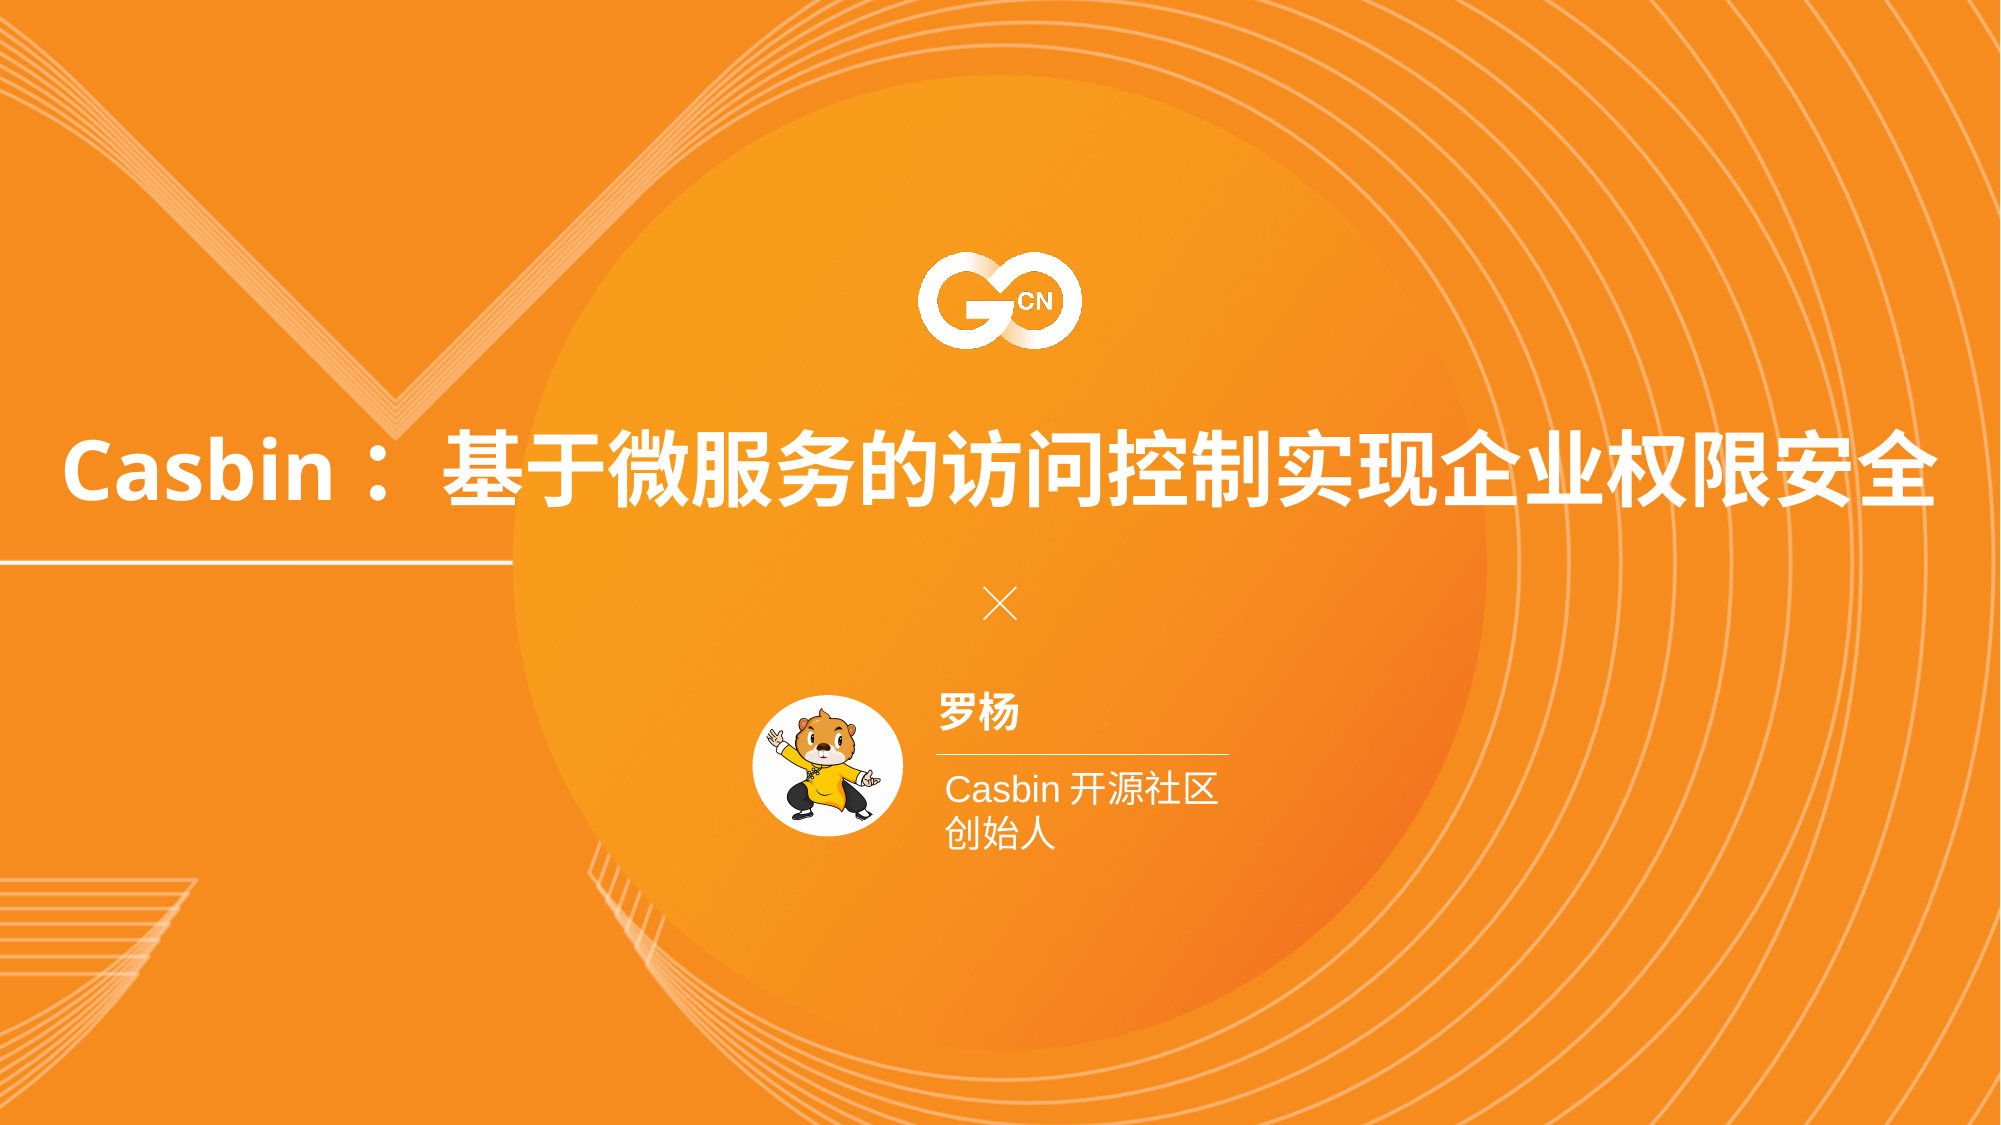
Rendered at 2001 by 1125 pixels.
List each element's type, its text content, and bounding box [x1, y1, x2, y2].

text_box 罗杨 [922, 678, 1036, 744]
text_box Casbin开源社区 创始人 [929, 757, 1444, 863]
picture [0, 0, 2001, 1125]
text_box Casbin：基于微服务的访问控制实现企业权限安全 [45, 409, 1955, 525]
text_box [981, 584, 1019, 622]
